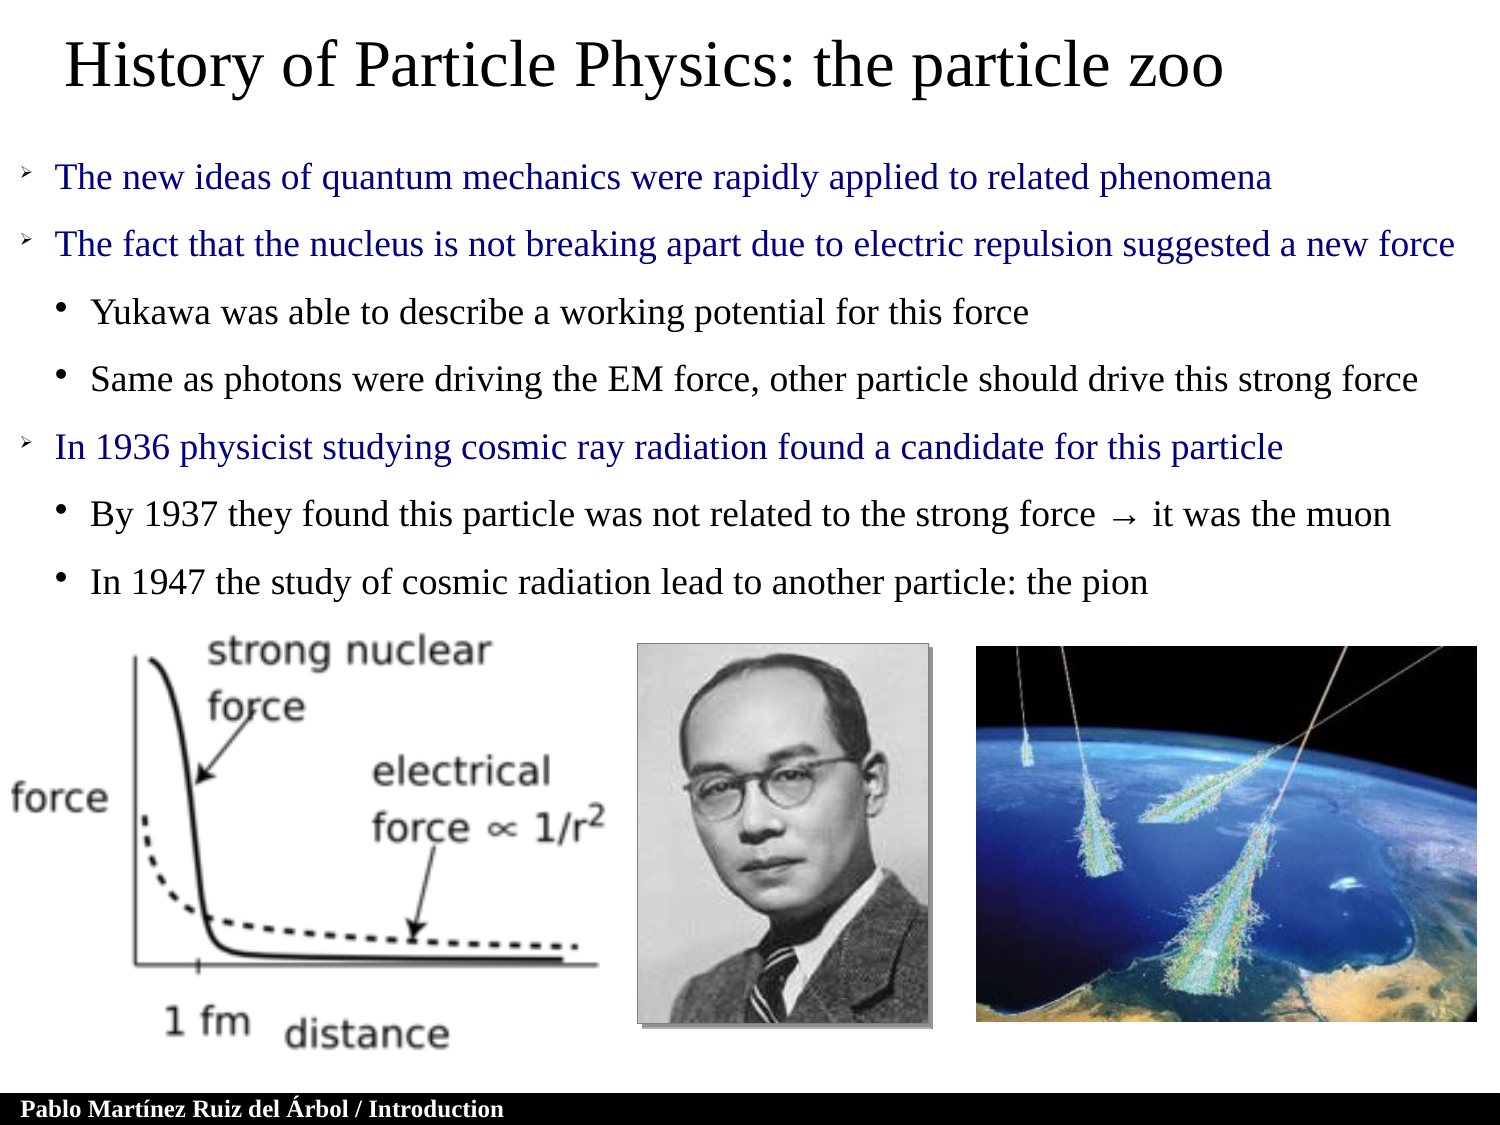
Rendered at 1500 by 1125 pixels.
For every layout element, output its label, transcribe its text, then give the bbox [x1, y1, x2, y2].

picture [11, 617, 608, 1069]
picture [976, 646, 1477, 1022]
text_box The new ideas of quantum mechanics were rapidly applied to related phenomena The fact that the nucleus is not breaking apart due to electric repulsion suggested a new force Yukawa was able to describe a working potential for this force Same as photons were driving the EM force, other particle should drive this strong force In 1936 physicist studying cosmic ray radiation found a candidate for this particle By 1937 they found this particle was not related to the strong force → it was the muon In 1947 the study of cosmic radiation lead to another particle: the pion [0, 117, 1500, 260]
text_box History of Particle Physics: the particle zoo [16, 12, 1276, 117]
picture [637, 643, 929, 1024]
